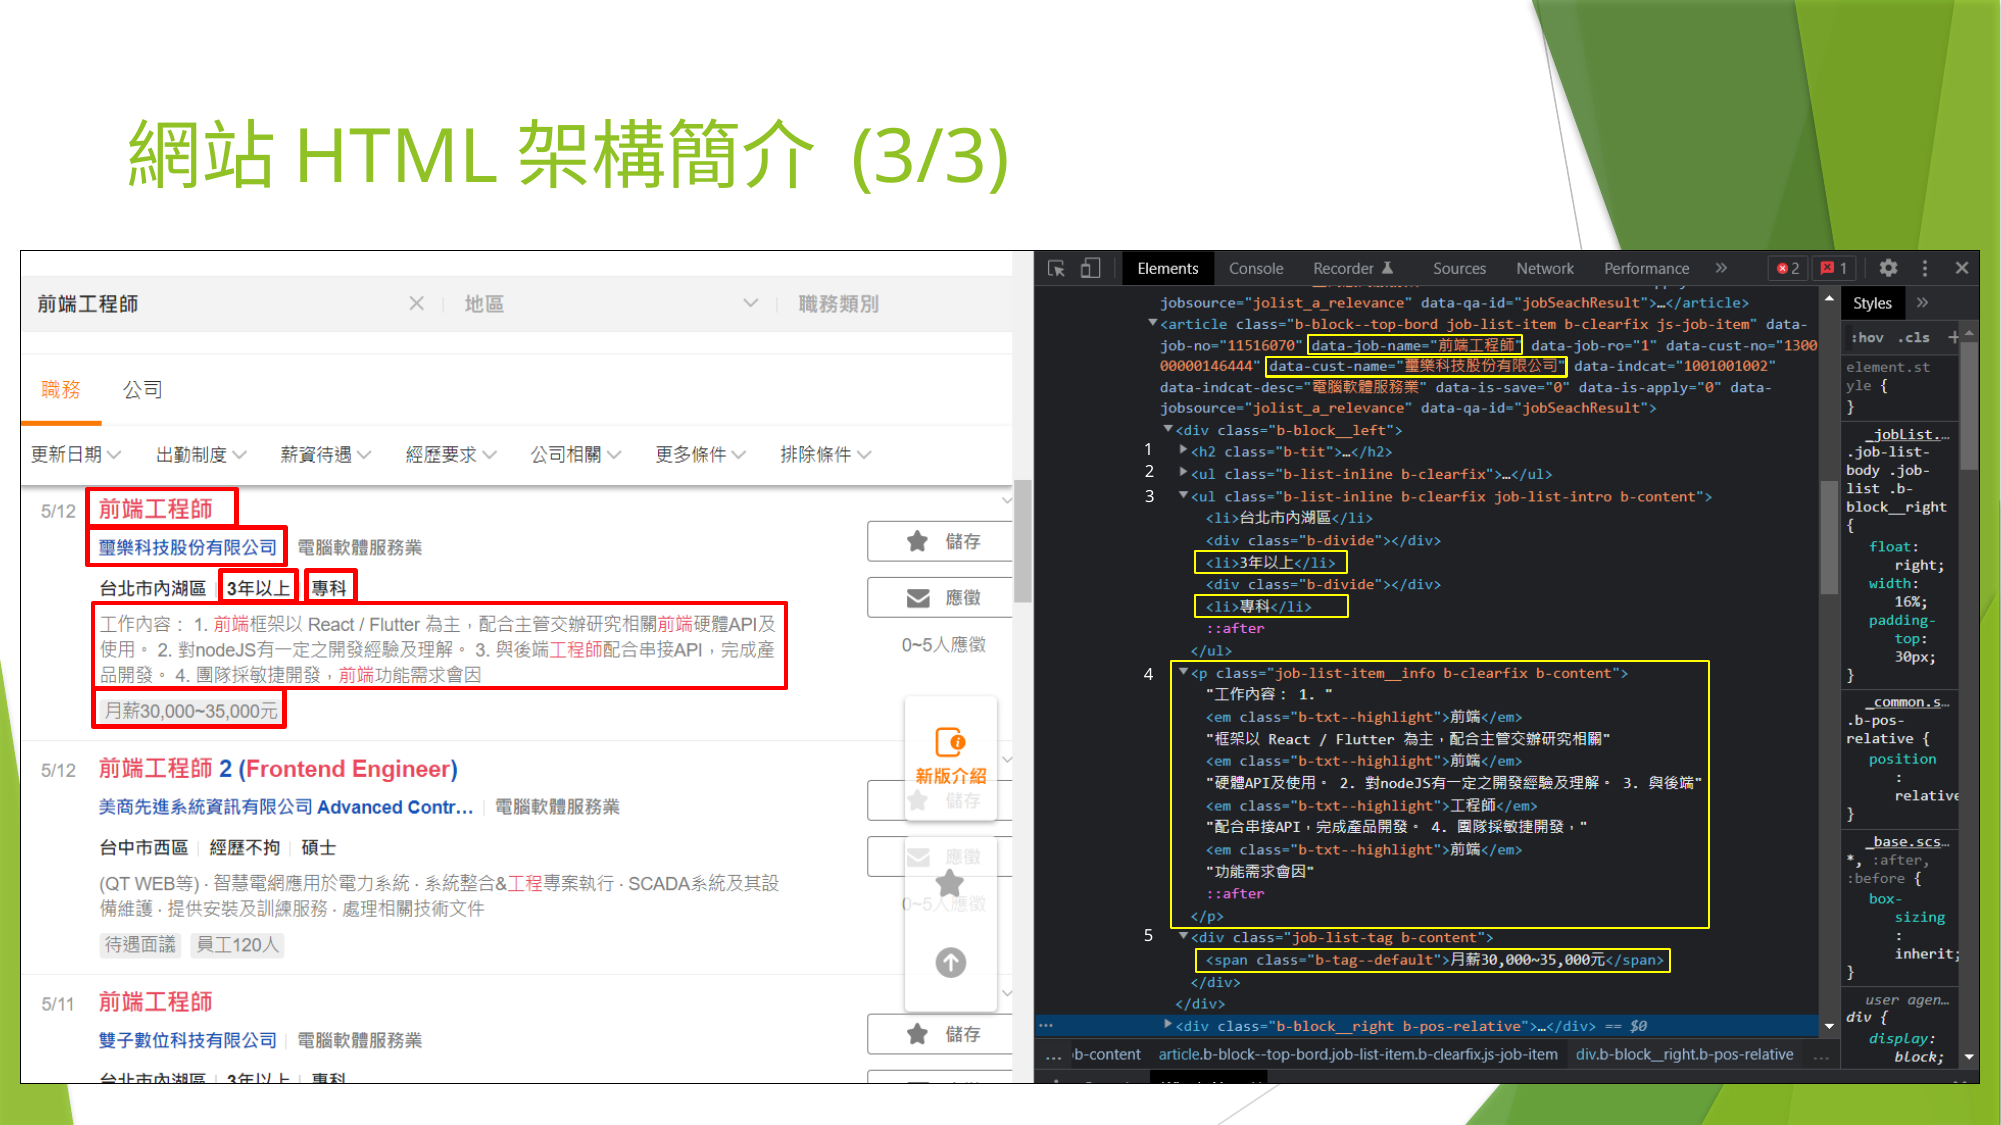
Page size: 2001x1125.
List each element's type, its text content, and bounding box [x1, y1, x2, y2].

picture [20, 249, 1980, 1085]
title 網站HTML架構簡介 (3/3) [111, 99, 1522, 249]
